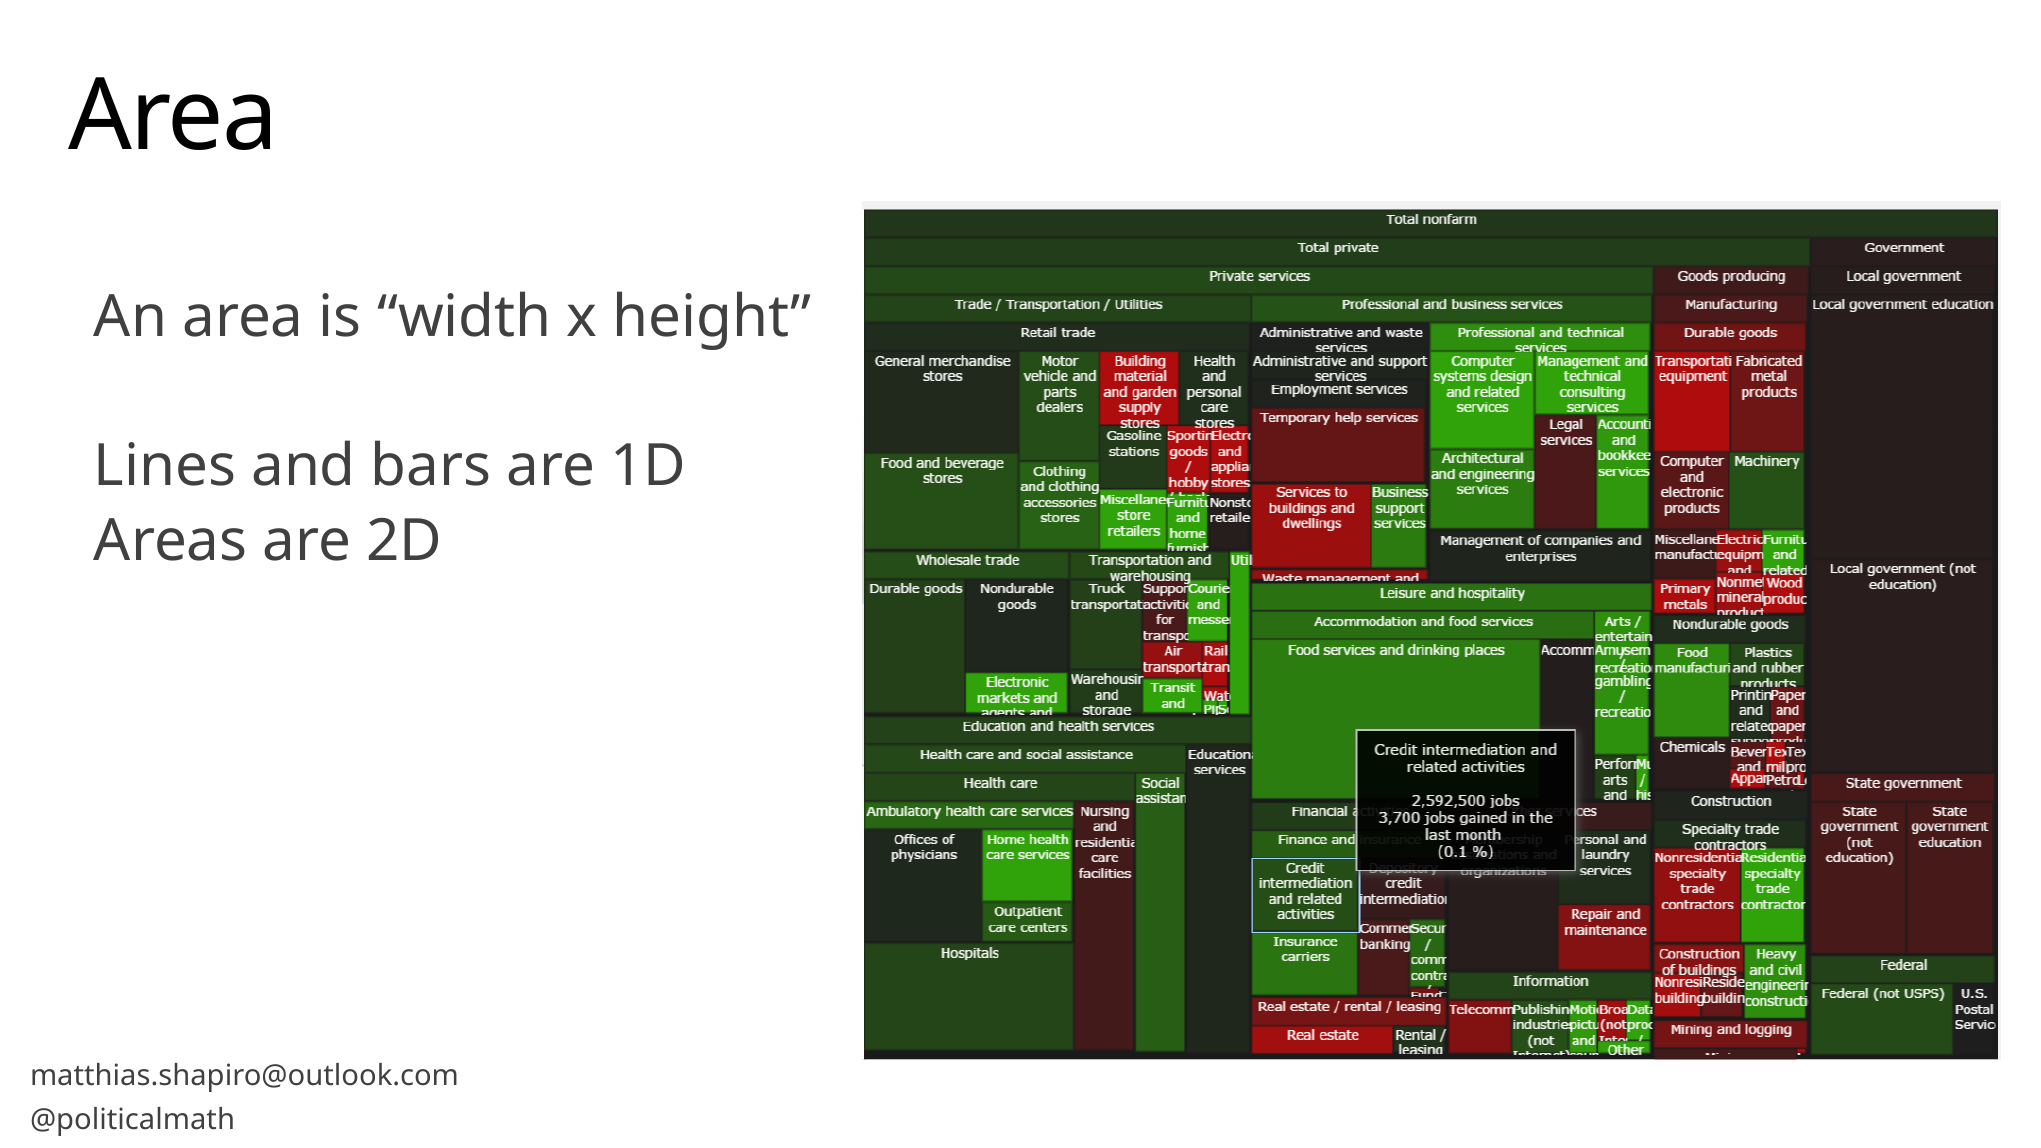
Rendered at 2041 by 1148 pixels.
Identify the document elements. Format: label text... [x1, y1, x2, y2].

picture [862, 200, 2001, 1061]
title Area [45, 48, 1996, 199]
text_box An area is “width x height” Lines and bars are 1D Areas are 2D [70, 198, 863, 801]
